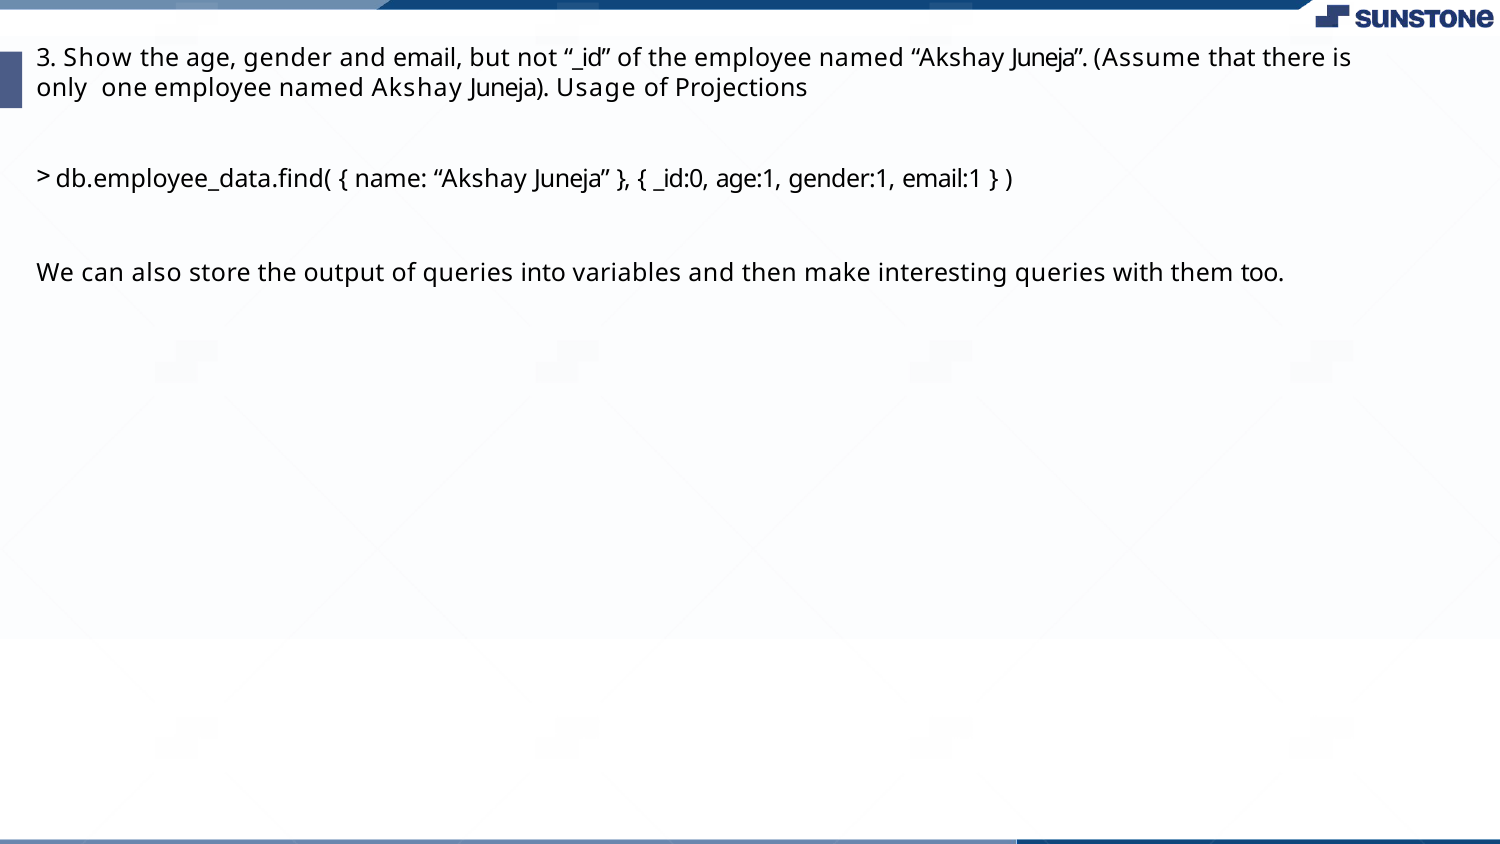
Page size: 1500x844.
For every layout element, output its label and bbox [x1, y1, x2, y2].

text_box [0, 0, 1500, 844]
